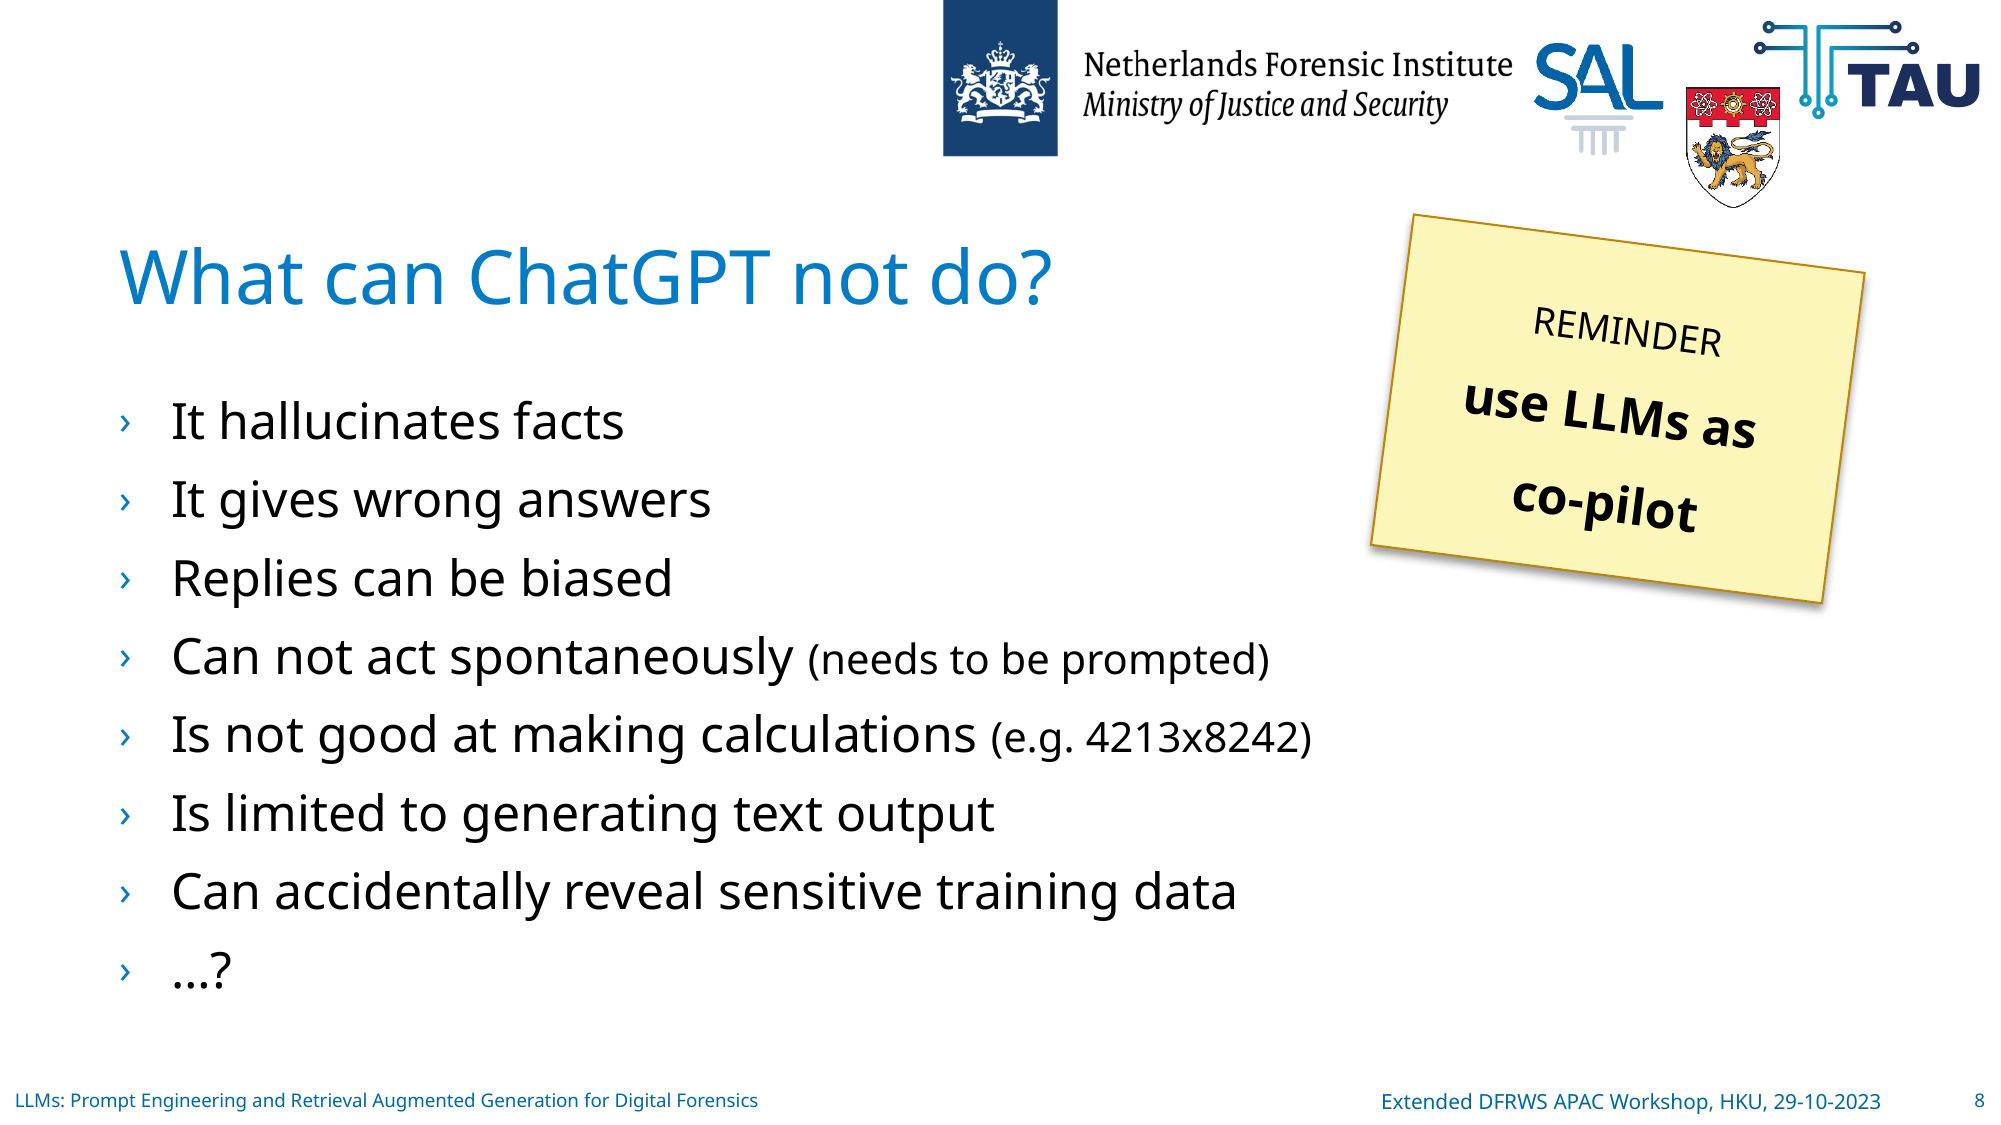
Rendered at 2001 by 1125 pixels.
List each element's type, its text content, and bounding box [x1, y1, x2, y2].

slide_number 8 [1896, 1081, 2000, 1125]
footer LLMs: Prompt Engineering and Retrieval Augmented Generation for Digital Forensics [0, 1081, 1067, 1125]
text_box REMINDER use LLMs as co-pilot [1369, 213, 1866, 605]
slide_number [1172, 1081, 1896, 1125]
list It hallucinates facts It gives wrong answers Replies can be biased Can not act spontaneously (needs to be prompted) Is not good at making calculations (e.g. 4213x8242) Is limited to generating text output Can accidentally reveal sensitive training data …? [104, 375, 1897, 1021]
title What can ChatGPT not do? [104, 172, 1897, 329]
picture [0, 0, 2001, 228]
